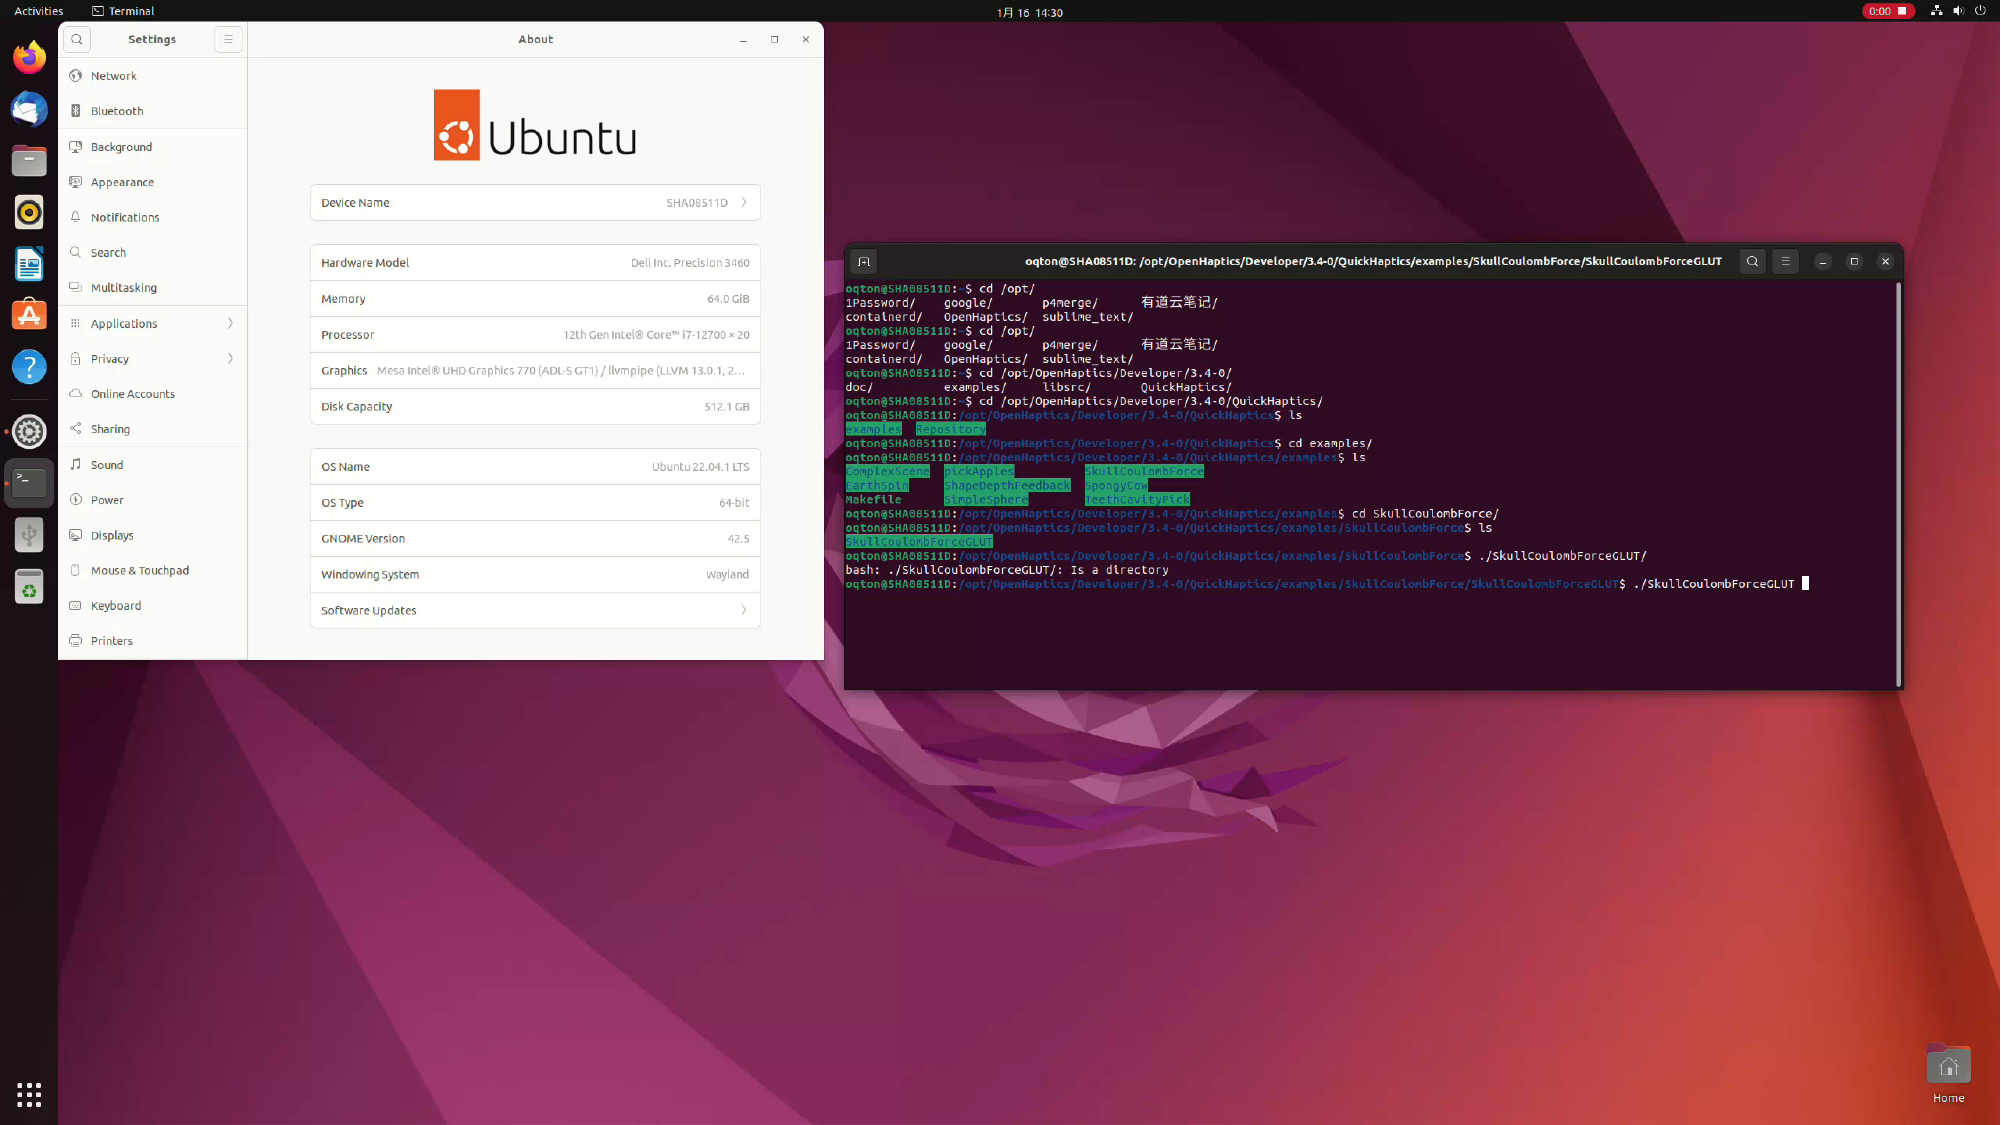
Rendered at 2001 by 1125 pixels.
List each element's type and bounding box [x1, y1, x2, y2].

text_box [0, 0, 2000, 1125]
